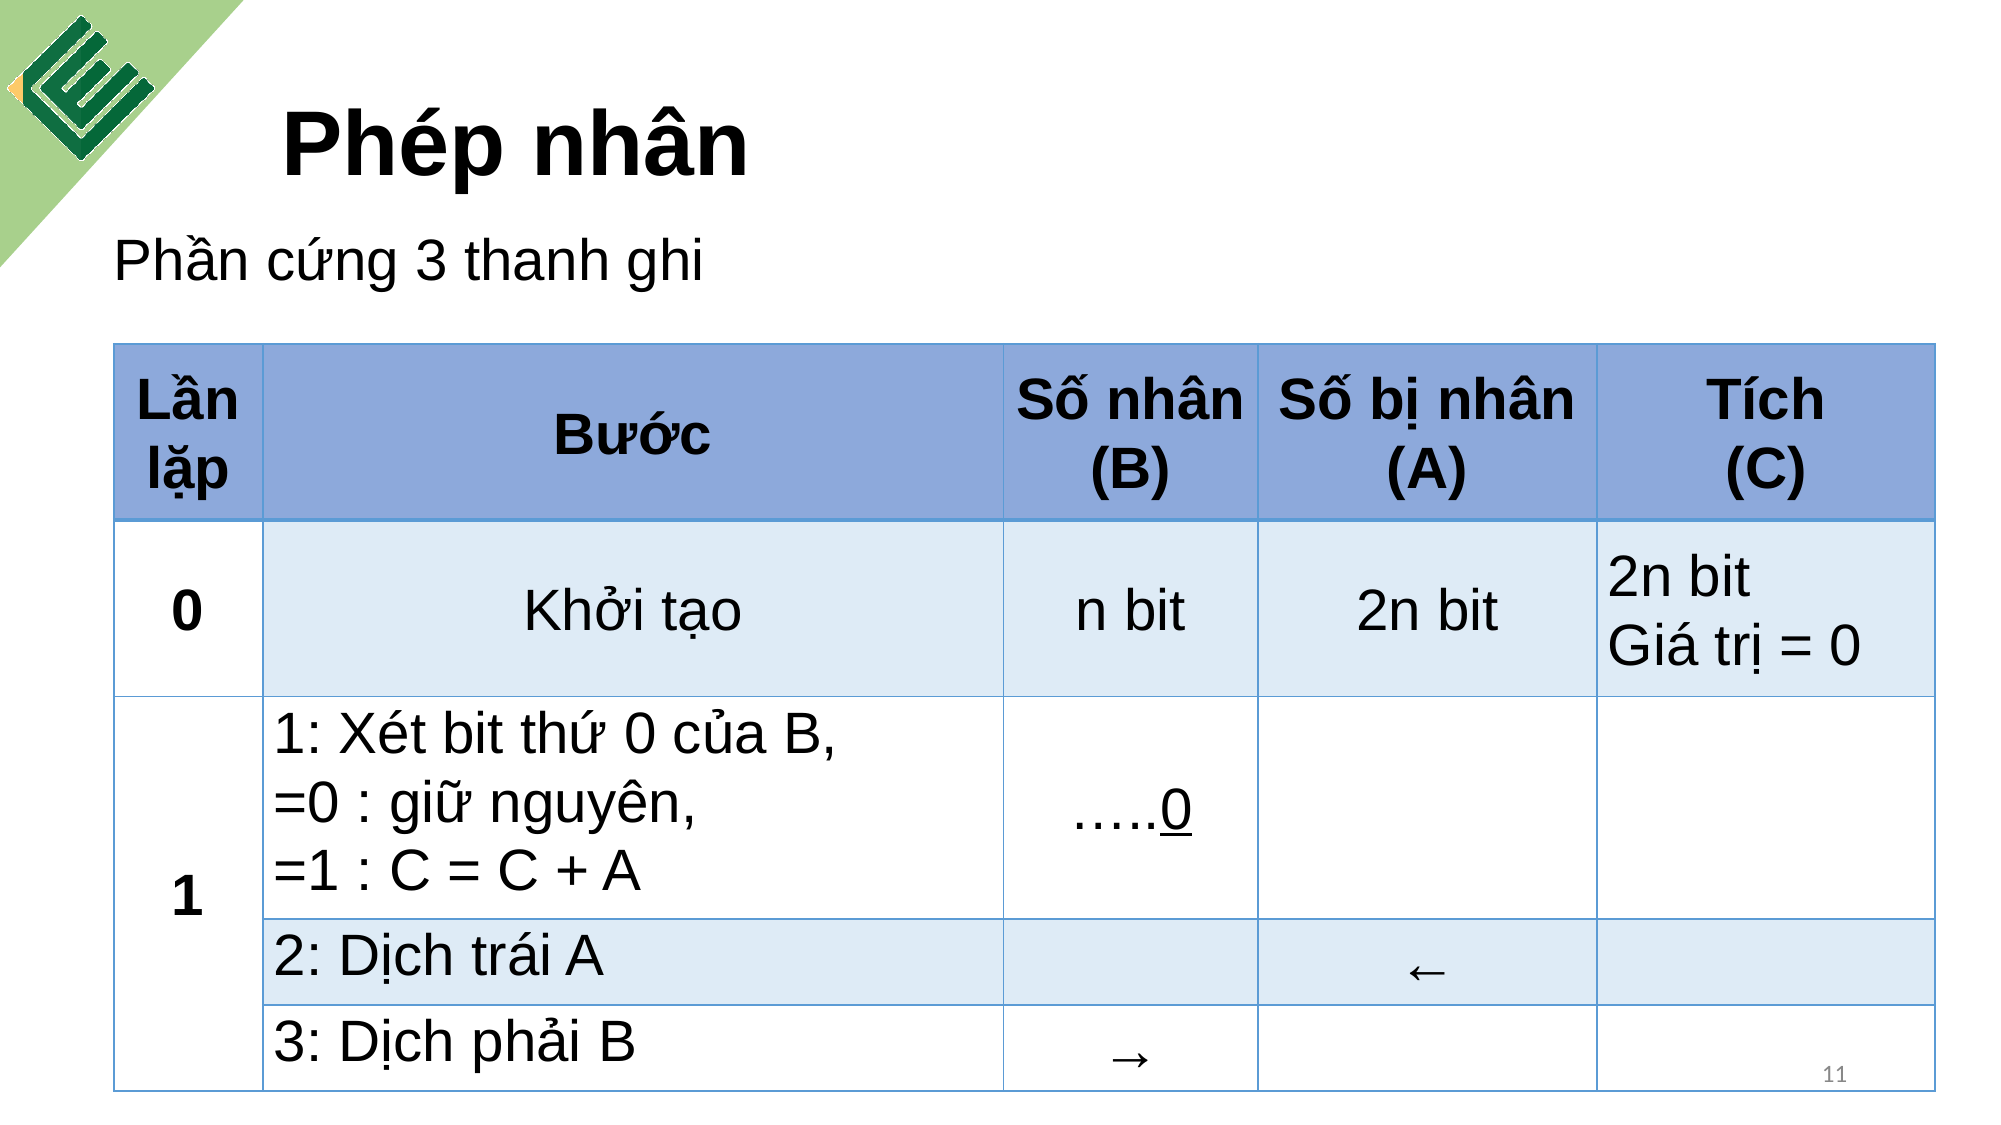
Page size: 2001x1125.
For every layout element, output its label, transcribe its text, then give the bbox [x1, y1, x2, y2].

slide_number ‹#› [1412, 1042, 1863, 1103]
table_cell 2n bit [1259, 522, 1596, 696]
table_cell ← [1259, 920, 1596, 1004]
table_header Bước [264, 345, 1003, 518]
table_cell 1: Xét bit thứ 0 của B, =0 : giữ nguyên, =1 : C = C + A [264, 697, 1003, 918]
table_cell [1004, 920, 1257, 1004]
table_cell n bit [1004, 522, 1257, 696]
table_cell [1598, 920, 1934, 1004]
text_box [0, 0, 251, 276]
table_cell 1 [115, 697, 262, 1090]
table_cell 2n bit Giá trị = 0 [1598, 522, 1934, 696]
table_cell 3: Dịch phải B [264, 1006, 1003, 1090]
table_cell [1598, 1006, 1934, 1090]
table_cell [1598, 697, 1934, 918]
table_cell Khởi tạo [264, 522, 1003, 696]
table_header Số bị nhân (A) [1259, 345, 1596, 518]
table_cell [1259, 1006, 1596, 1090]
table_header Lần lặp [115, 345, 262, 518]
table_header Tích (C) [1598, 345, 1934, 518]
table_cell …..0 [1004, 697, 1257, 918]
table_cell 2: Dịch trái A [264, 920, 1003, 1004]
text_box Phép nhân [266, 92, 1783, 278]
table_header Số nhân (B) [1004, 345, 1257, 518]
table_cell [1259, 697, 1596, 918]
text_box Phần cứng 3 thanh ghi [98, 215, 727, 300]
table_cell 0 [115, 522, 262, 696]
table_cell → [1004, 1006, 1257, 1090]
